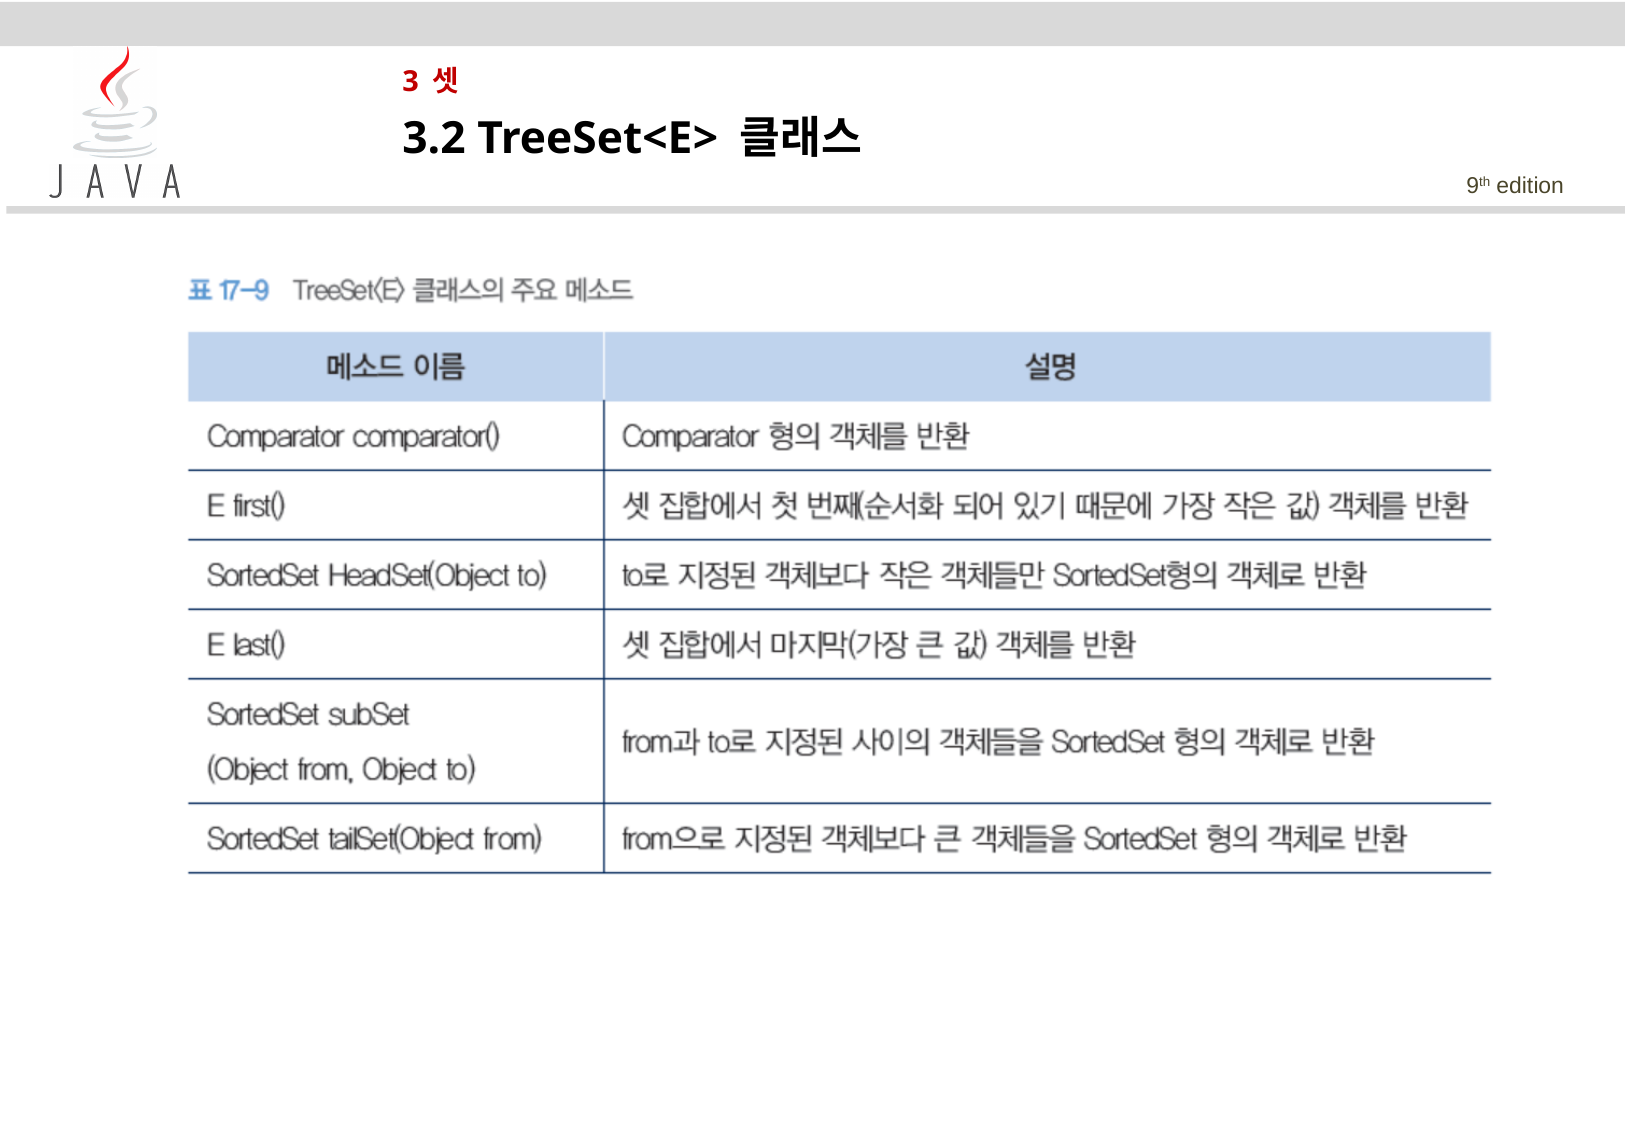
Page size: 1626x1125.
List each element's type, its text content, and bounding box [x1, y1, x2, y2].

picture [162, 249, 1517, 913]
list 3.2 TreeSet<E> 클래스 [387, 101, 1545, 171]
title 3 셋 [387, 54, 1393, 105]
picture [49, 164, 180, 198]
picture [73, 46, 157, 158]
